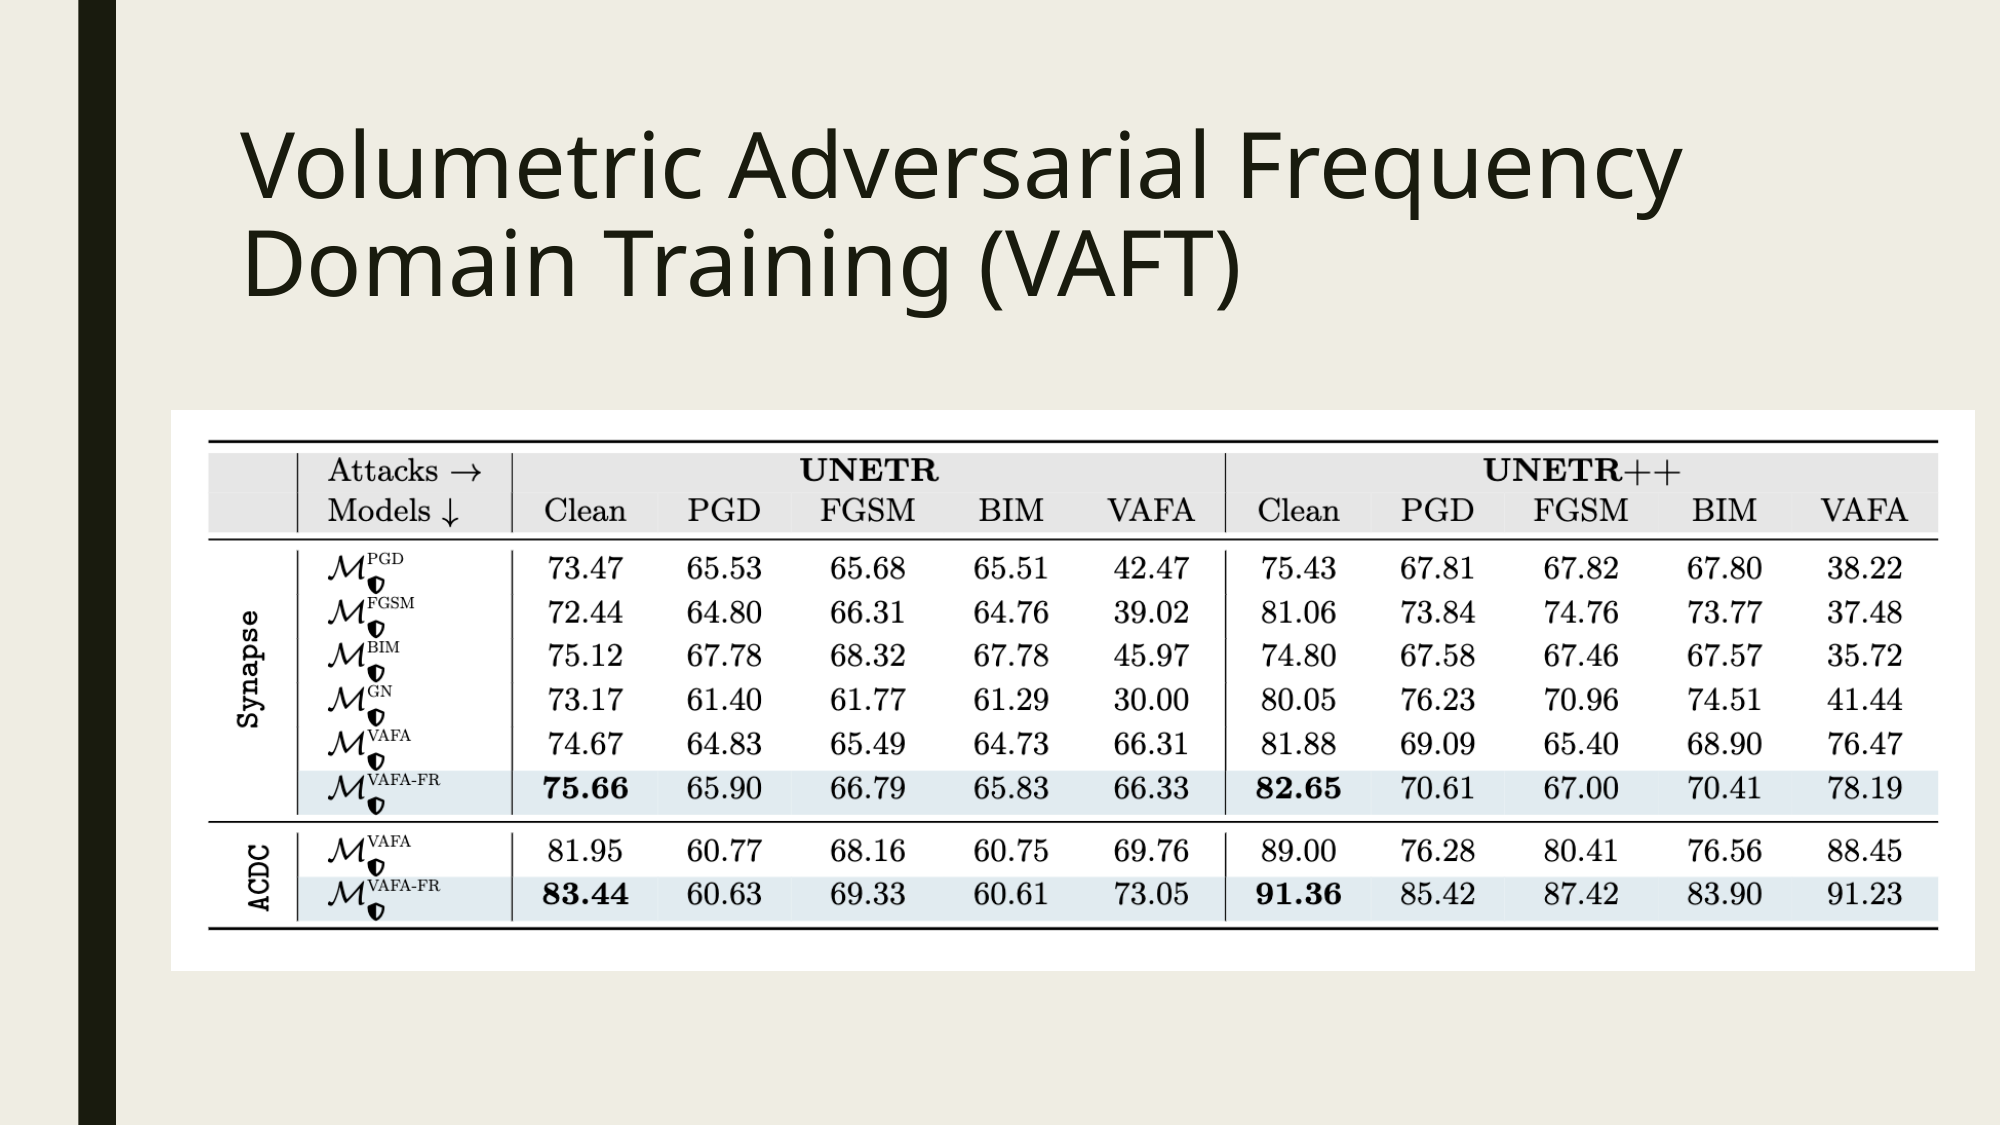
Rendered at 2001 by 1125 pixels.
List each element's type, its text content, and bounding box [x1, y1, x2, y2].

title Volumetric Adversarial Frequency Domain Training (VAFT) [225, 112, 1800, 357]
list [171, 409, 1975, 971]
